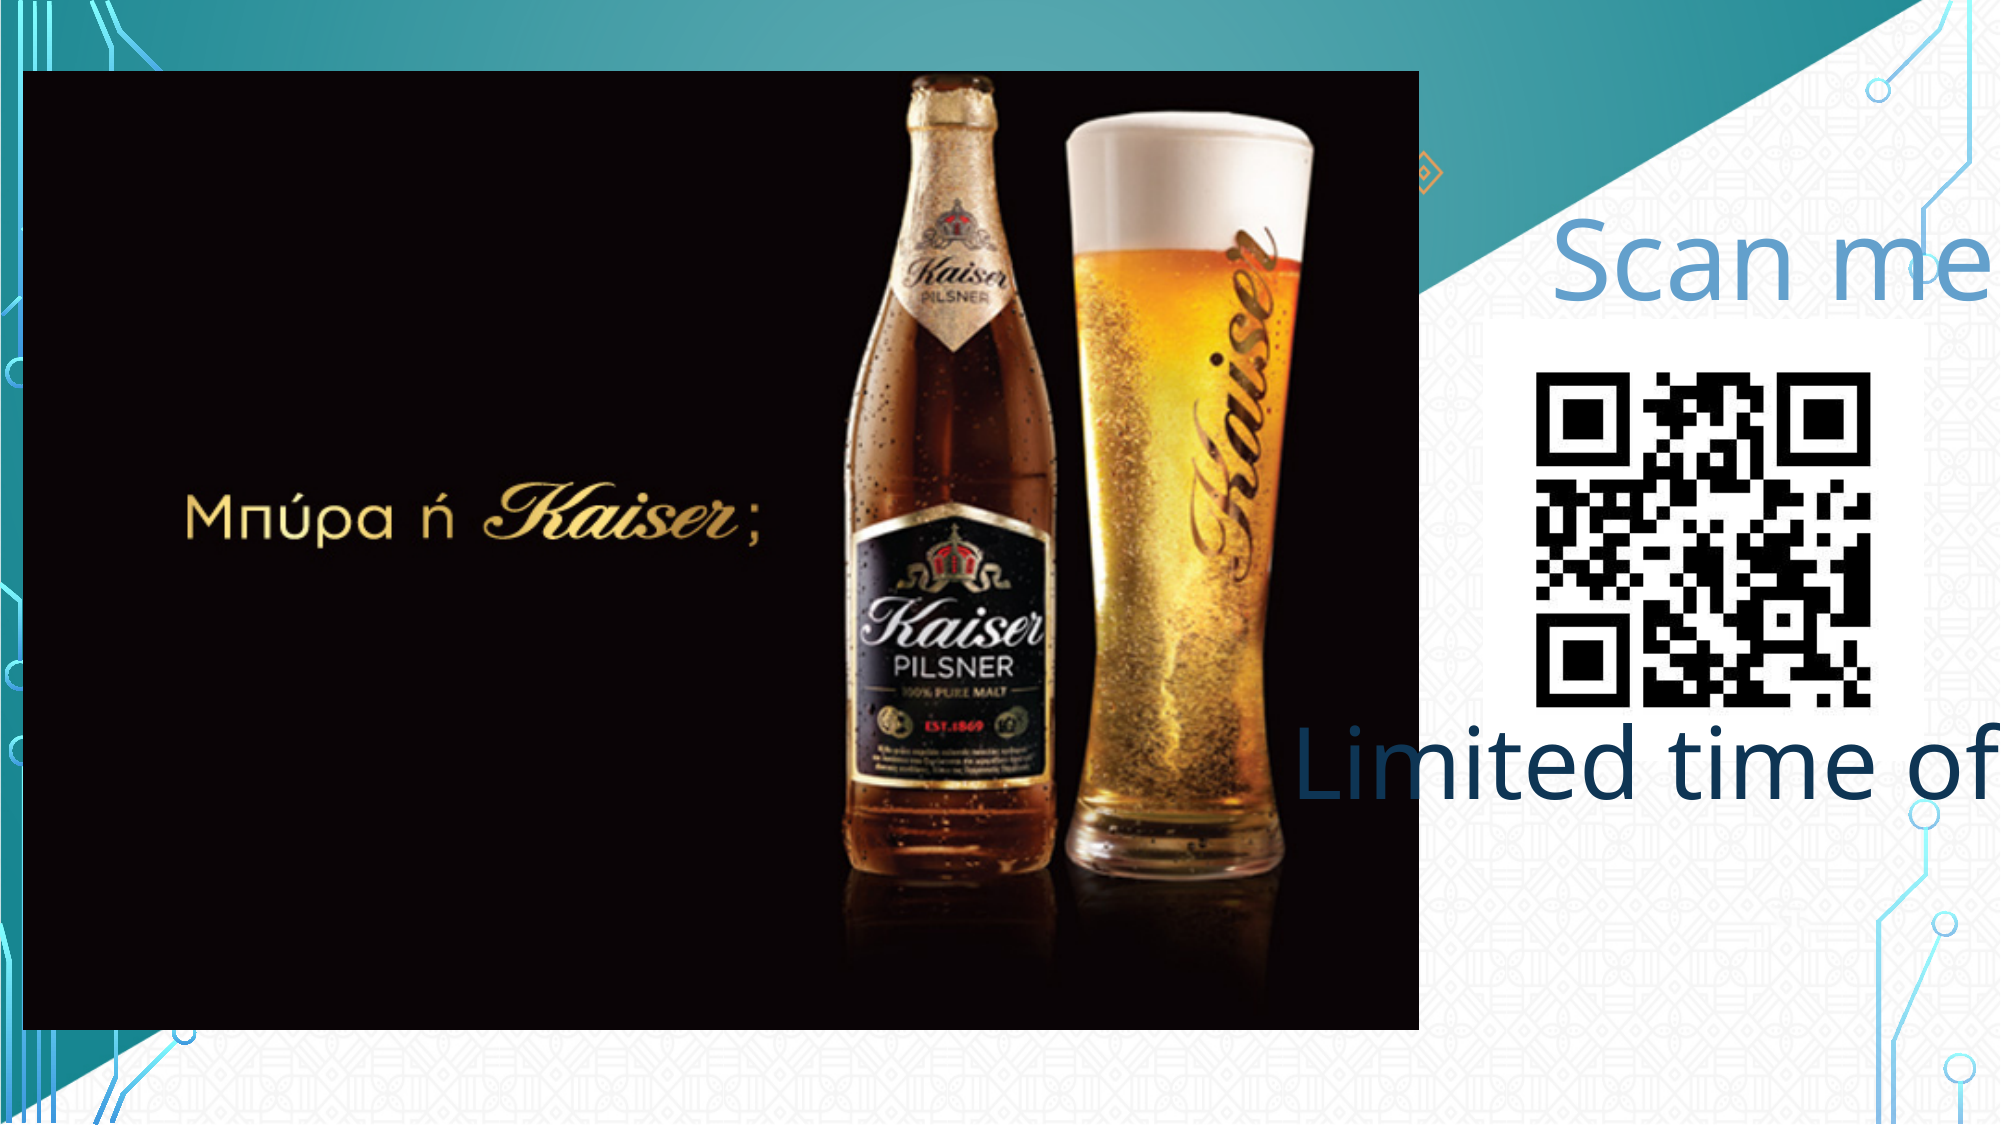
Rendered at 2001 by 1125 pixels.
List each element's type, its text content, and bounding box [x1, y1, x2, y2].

picture [0, 0, 2001, 1125]
text_box Limited time offer [1419, 692, 2000, 827]
picture [1869, 81, 1888, 100]
text_box Scan me [1535, 180, 2000, 331]
